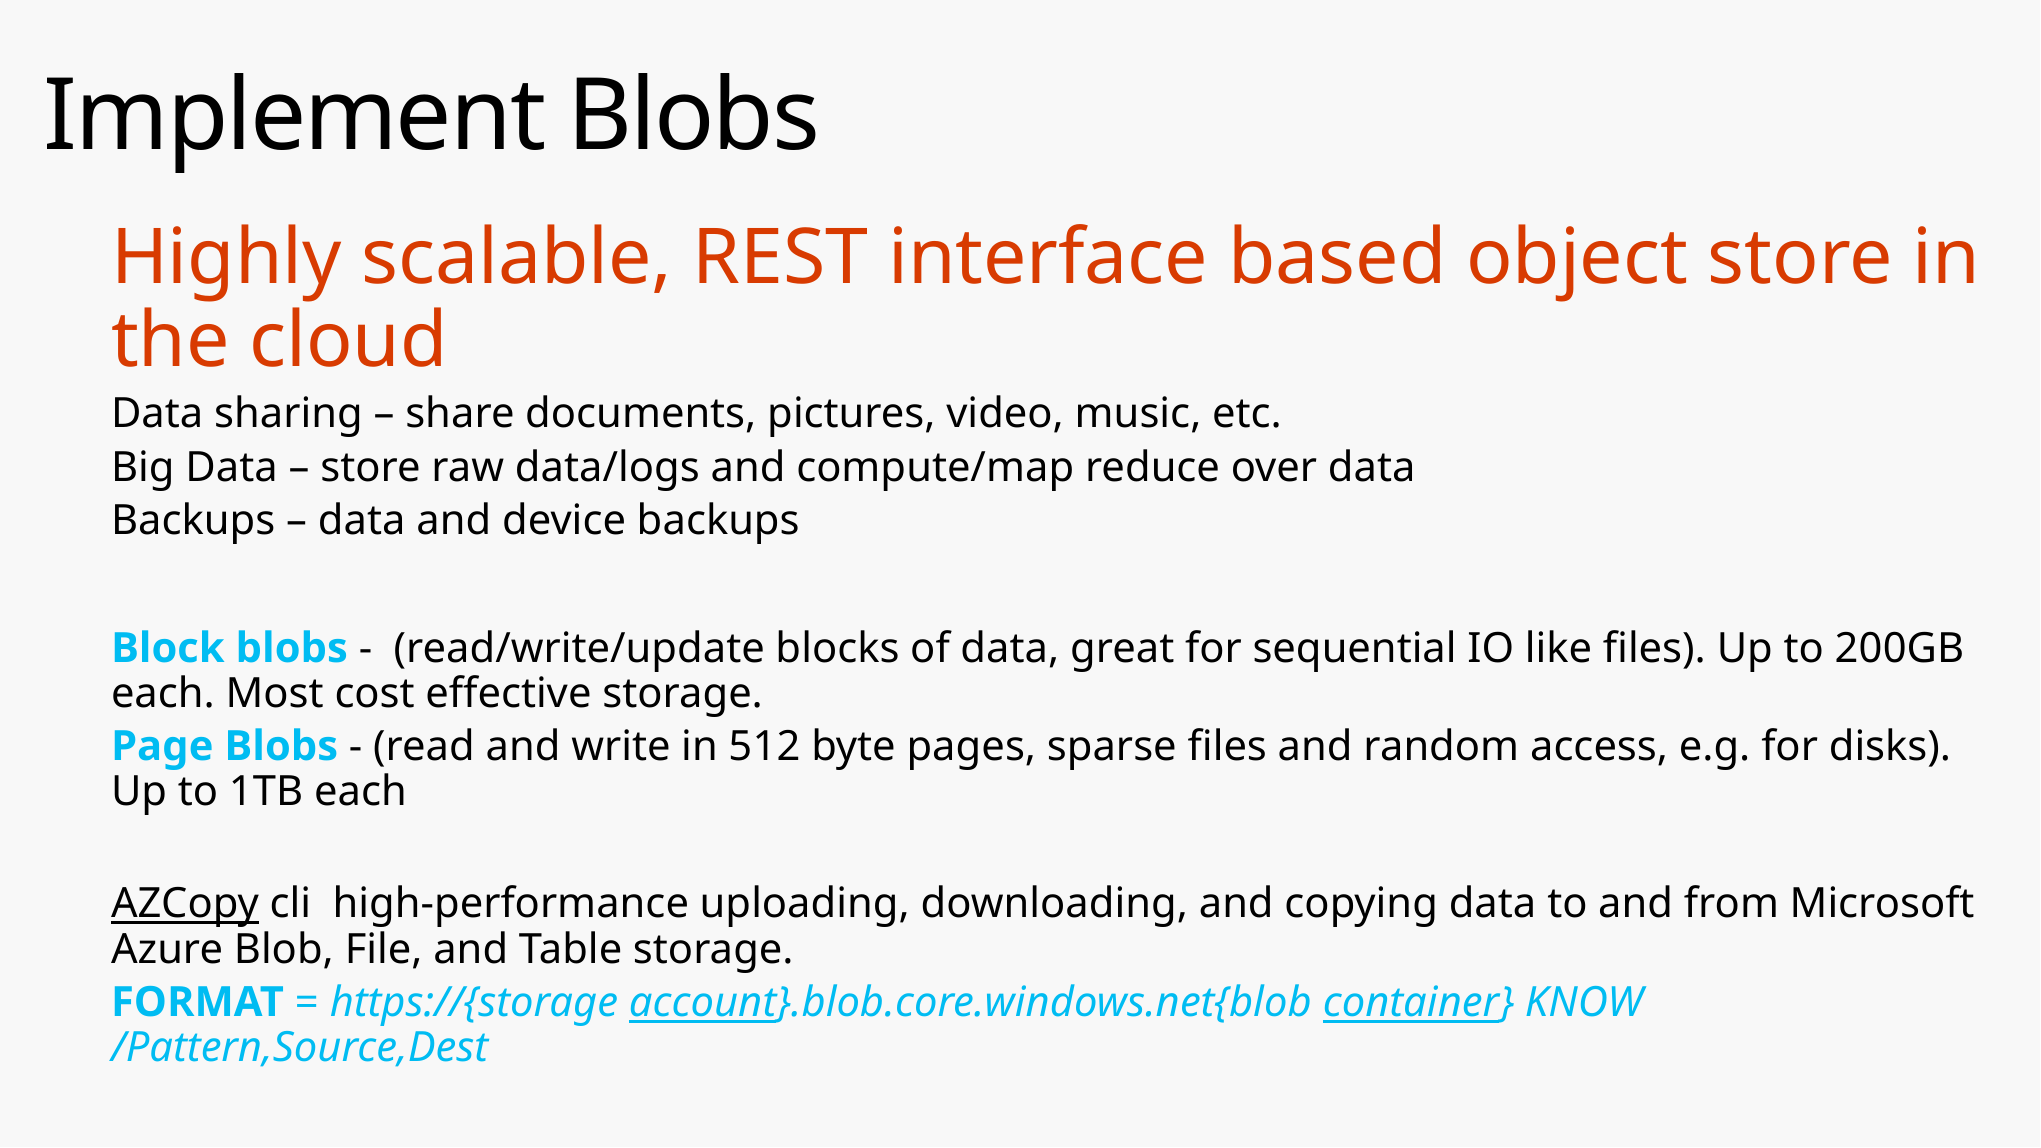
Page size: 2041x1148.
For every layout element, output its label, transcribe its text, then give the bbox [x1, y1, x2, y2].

title Implement Blobs [20, 48, 1996, 199]
list Highly scalable, REST interface based object store in the cloud Data sharing – share documents, pictures, video, music, etc. Big Data – store raw data/logs and compute/map reduce over data Backups – data and device backups Block blobs - (read/write/update blocks of data, great for sequential IO like files). Up to 200GB each. Most cost effective storage. Page Blobs - (read and write in 512 byte pages, sparse files and random access, e.g. for disks). Up to 1TB each AZCopy cli high-performance uploading, downloading, and copying data to and from Microsoft Azure Blob, File, and Table storage. FORMAT = https://{storage account}.blob.core.windows.net{blob container} KNOW /Pattern,Source,Dest [87, 201, 2008, 1073]
